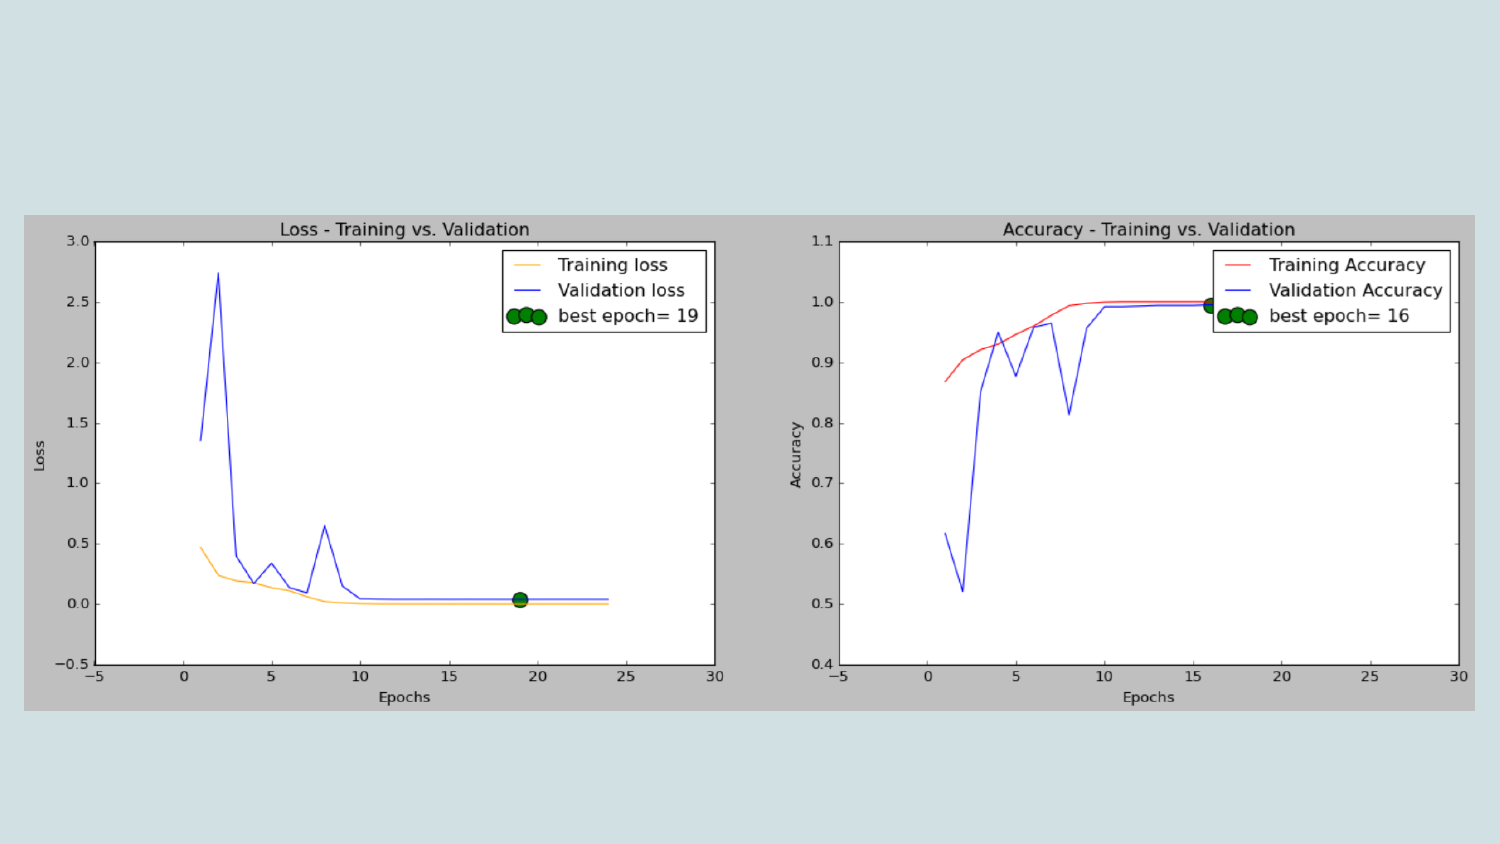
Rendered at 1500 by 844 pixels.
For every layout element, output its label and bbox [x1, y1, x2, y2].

picture [24, 215, 1476, 711]
